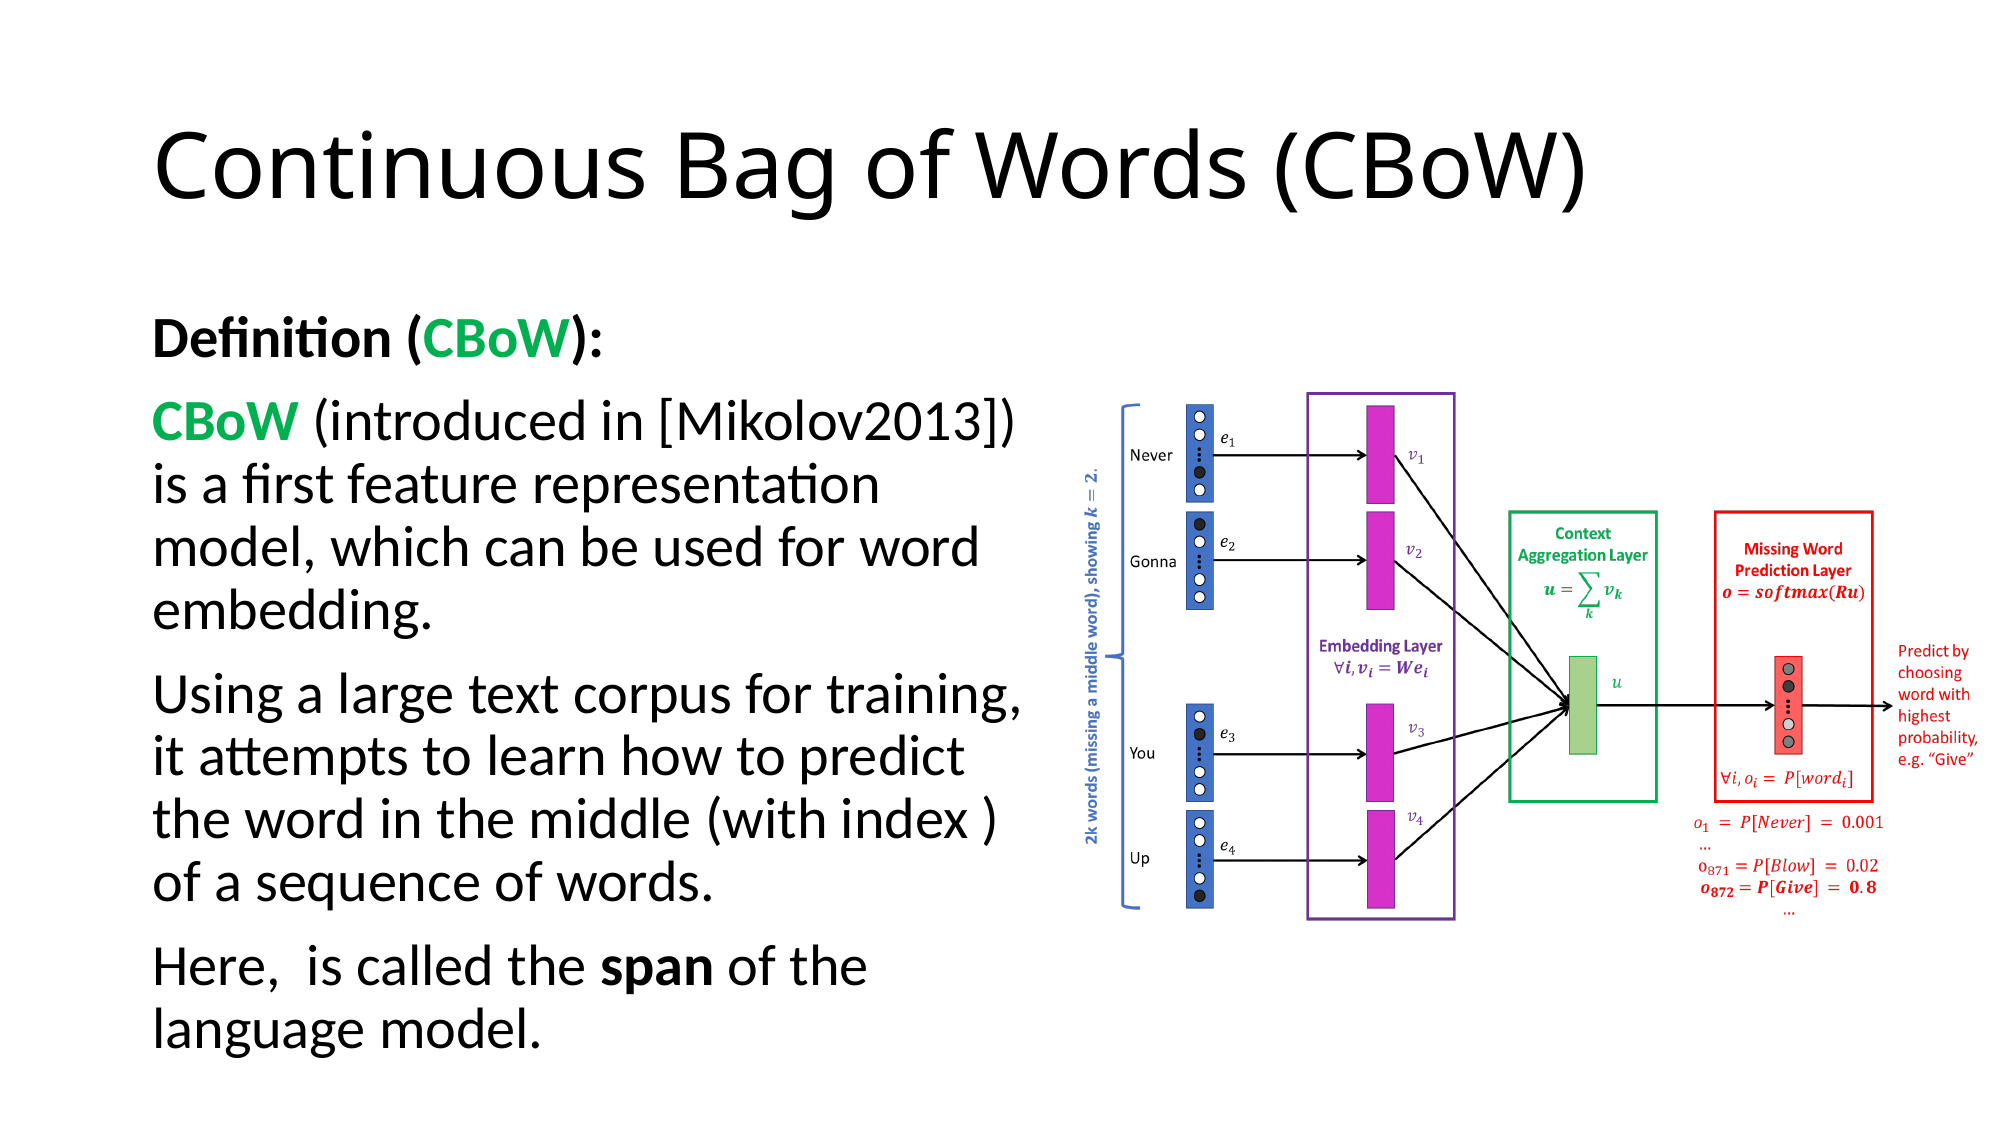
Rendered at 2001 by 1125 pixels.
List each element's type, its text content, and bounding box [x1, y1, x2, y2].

picture [1074, 392, 2000, 924]
title Continuous Bag of Words (CBoW) [137, 59, 1863, 278]
